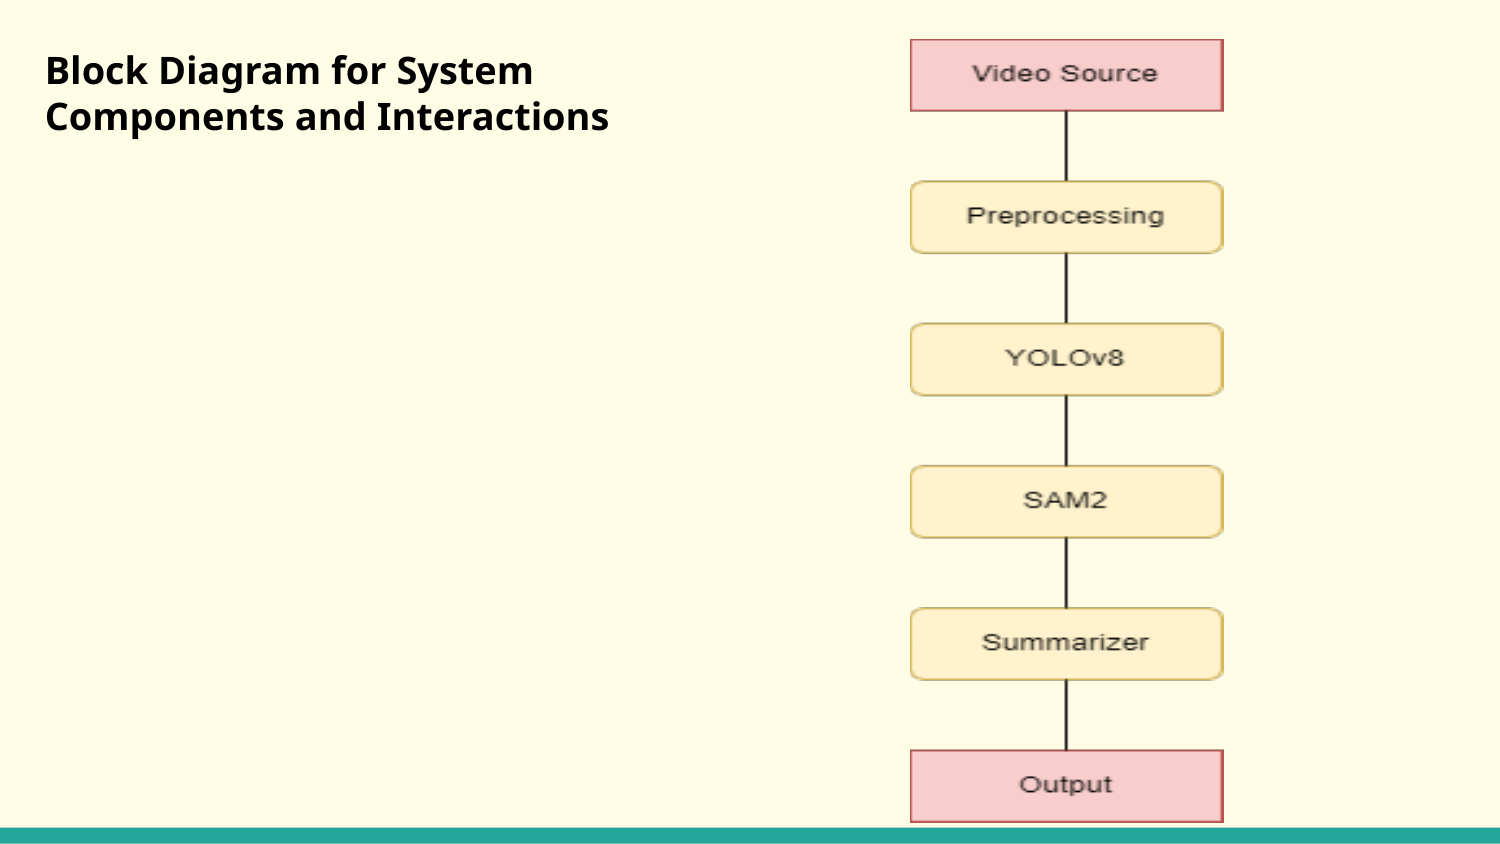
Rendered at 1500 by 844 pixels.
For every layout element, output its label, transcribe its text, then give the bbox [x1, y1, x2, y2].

picture [909, 39, 1225, 823]
title Block Diagram for System Components and Interactions [29, 31, 750, 133]
